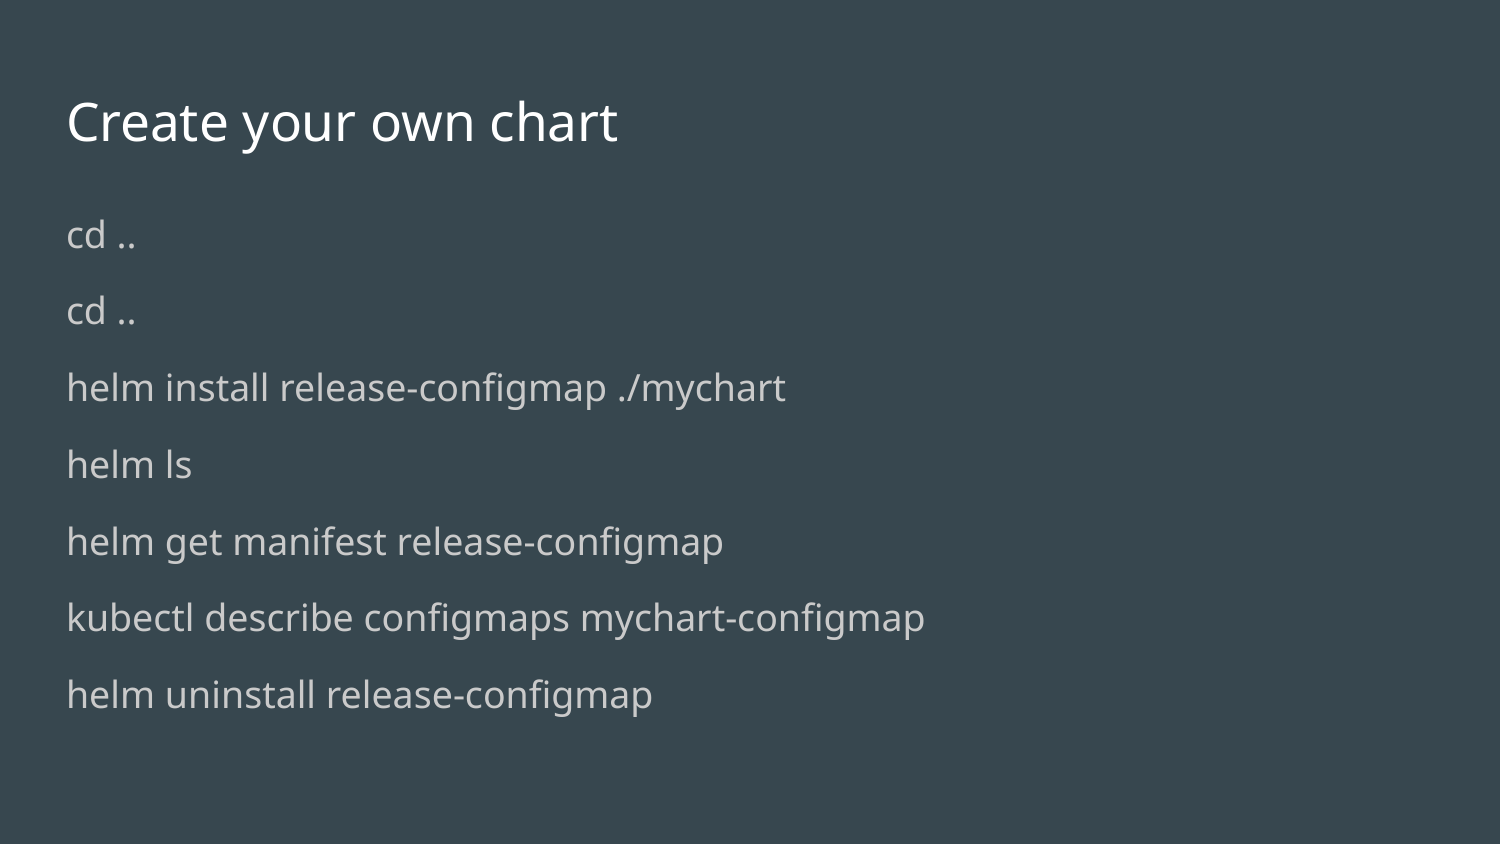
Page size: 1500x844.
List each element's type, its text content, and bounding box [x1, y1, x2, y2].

list cd .. cd .. helm install release-configmap ./mychart helm ls helm get manifest release-configmap kubectl describe configmaps mychart-configmap helm uninstall release-configmap [51, 189, 1449, 831]
title Create your own chart [51, 72, 1449, 167]
